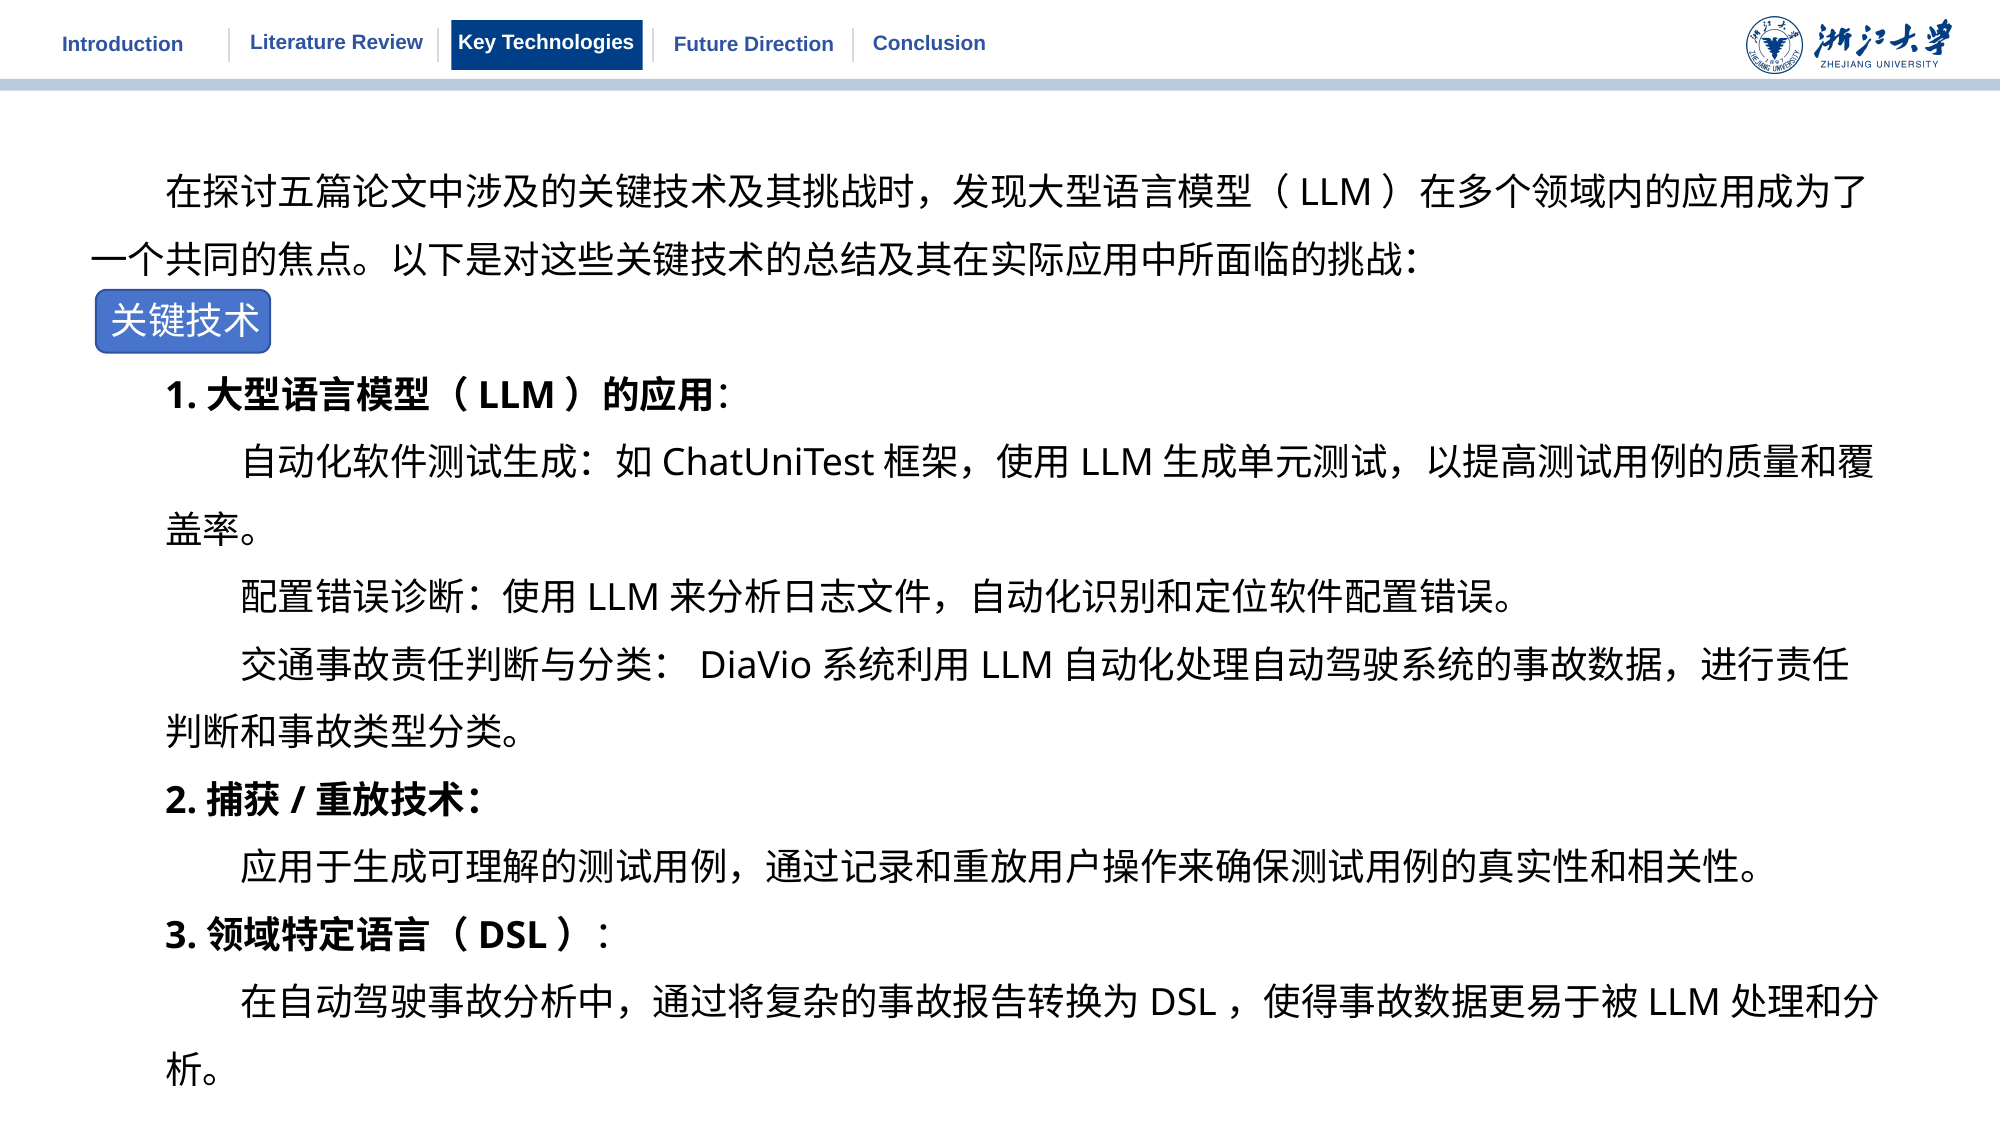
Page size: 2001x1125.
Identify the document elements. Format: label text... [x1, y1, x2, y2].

text_box [0, 78, 2000, 92]
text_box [22, 19, 686, 71]
text_box 在探讨五篇论文中涉及的关键技术及其挑战时，发现大型语言模型（LLM）在多个领域内的应用成为了一个共同的焦点。以下是对这些关键技术的总结及其在实际应用中所面临的挑战： 1.大型语言模型（LLM）的应用： 自动化软件测试生成：如ChatUniTest框架，使用LLM生成单元测试，以提高测试用例的质量和覆盖率。 配置错误诊断：使用LLM来分析日志文件，自动化识别和定位软件配置错误。 交通事故责任判断与分类：DiaVio系统利用LLM自动化处理自动驾驶系统的事故数据，进行责任判断和事故类型分类。 2.捕获/重放技术： 应用于生成可理解的测试用例，通过记录和重放用户操作来确保测试用例的真实性和相关性。 3.领域特定语言（DSL）： 在自动驾驶事故分析中，通过将复杂的事故报告转换为DSL，使得事故数据更易于被LLM处理和分析。 [75, 138, 1901, 1099]
picture [1745, 15, 1952, 74]
text_box [97, 350, 268, 354]
text_box Future Direction [633, 22, 875, 78]
text_box Conclusion [858, 22, 1013, 77]
text_box 关键技术 [95, 289, 284, 350]
